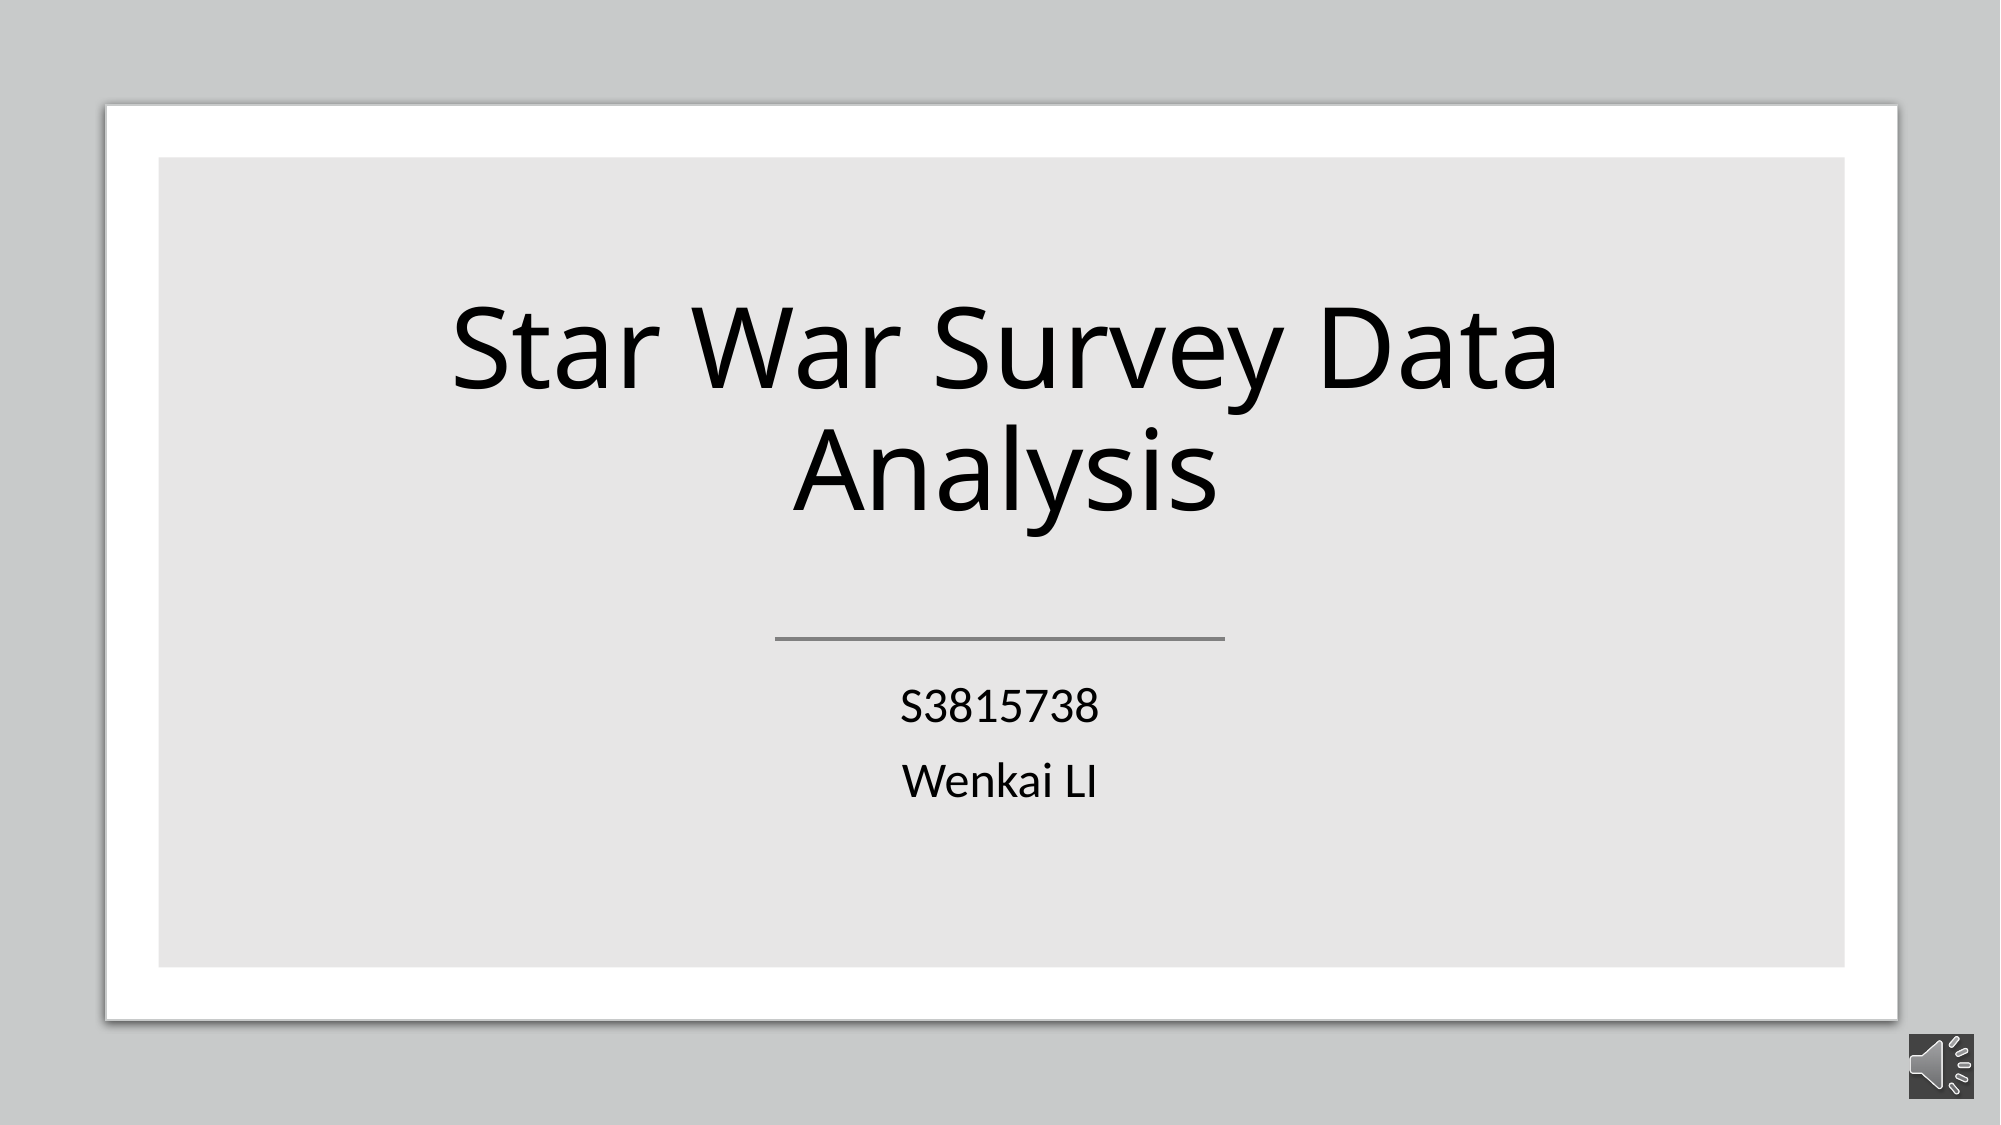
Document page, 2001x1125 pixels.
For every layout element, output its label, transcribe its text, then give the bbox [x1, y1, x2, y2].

text_box [158, 156, 1846, 968]
text_box Star War Survey Data Analysis [257, 186, 1758, 543]
text_box [0, 0, 2000, 1125]
picture [1908, 1033, 1975, 1100]
text_box [105, 104, 1898, 1021]
text_box S3815738 Wenkai LI [249, 671, 1750, 860]
